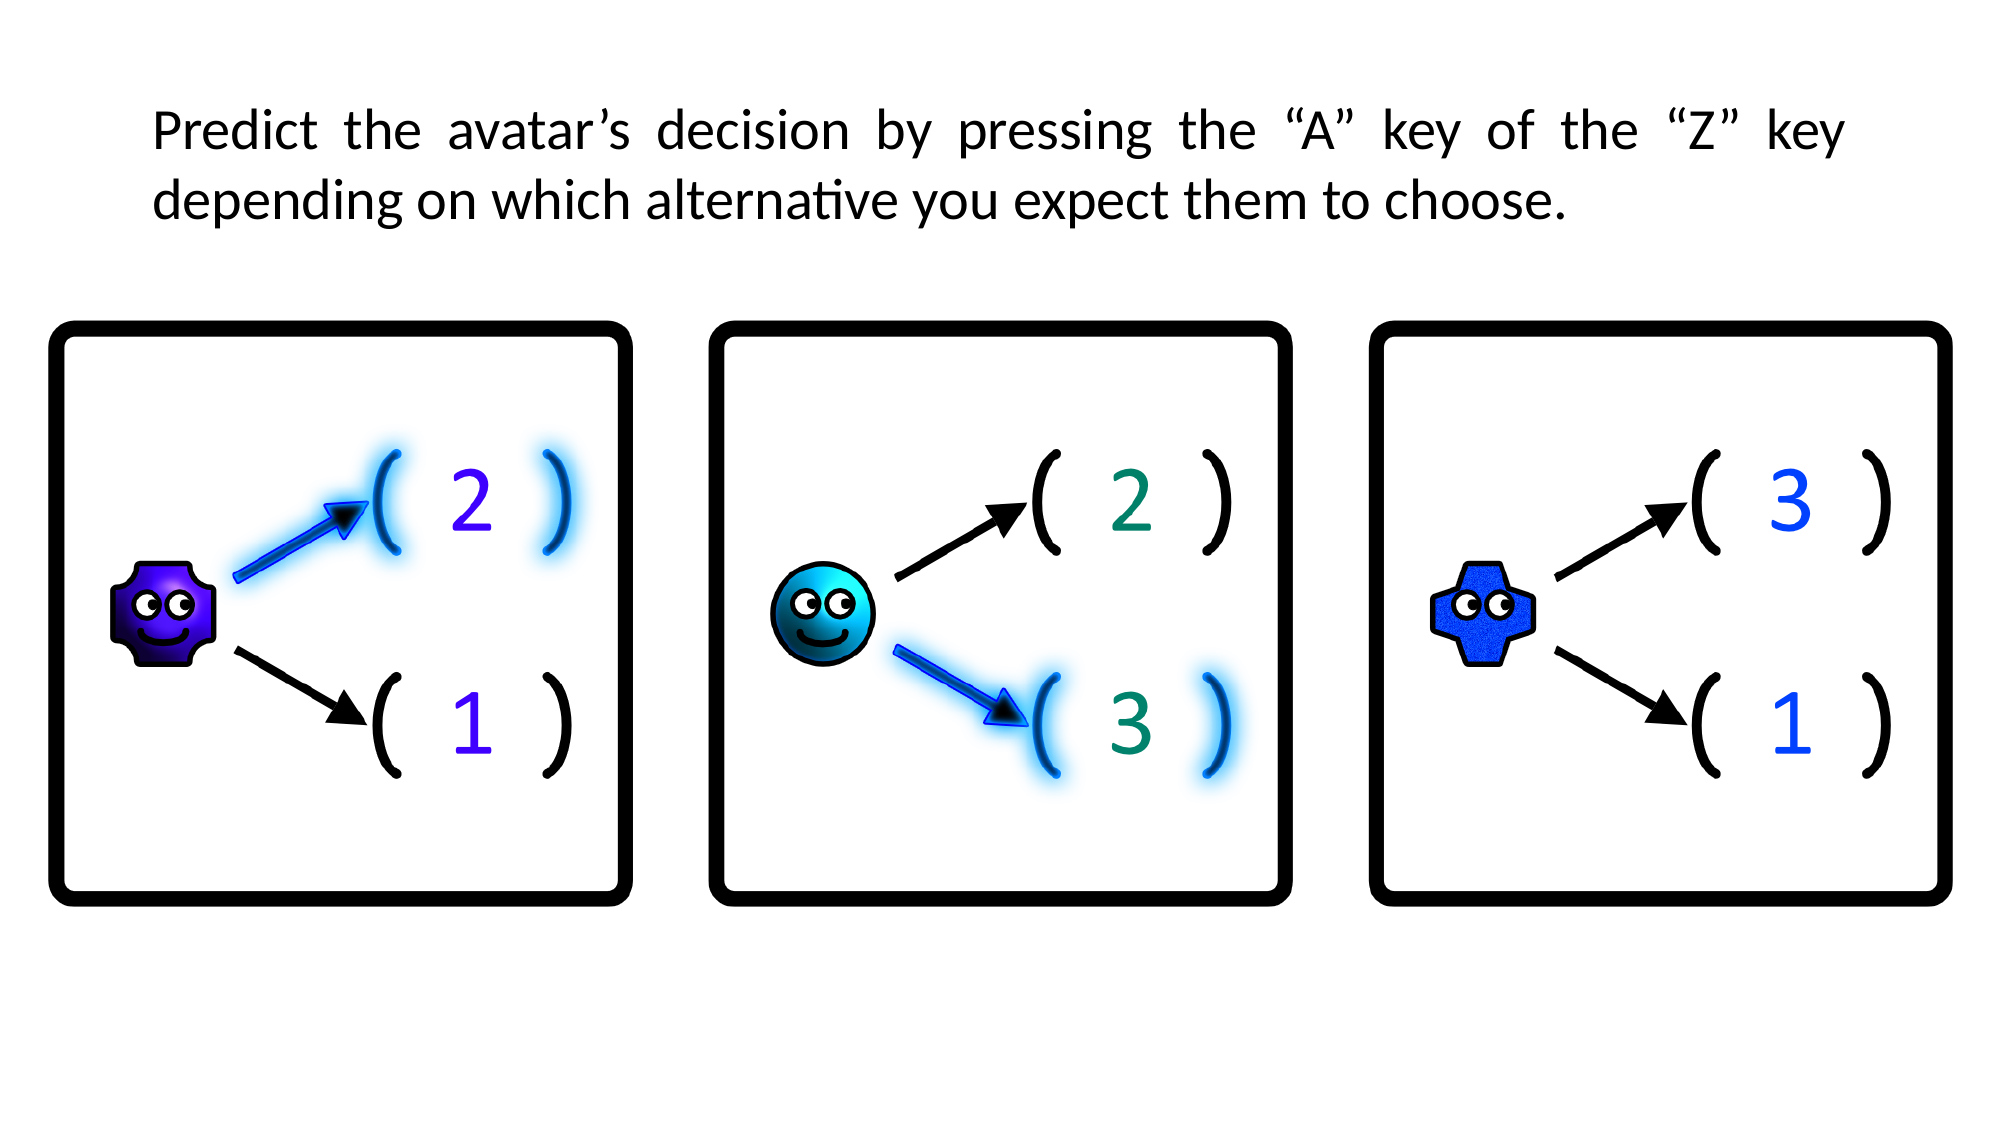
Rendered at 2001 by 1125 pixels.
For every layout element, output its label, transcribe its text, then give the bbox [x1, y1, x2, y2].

list Predict the avatar’s decision by pressing the “A” key of the “Z” key depending on which alternative you expect them to choose. [137, 84, 1863, 320]
picture [47, 320, 1953, 907]
